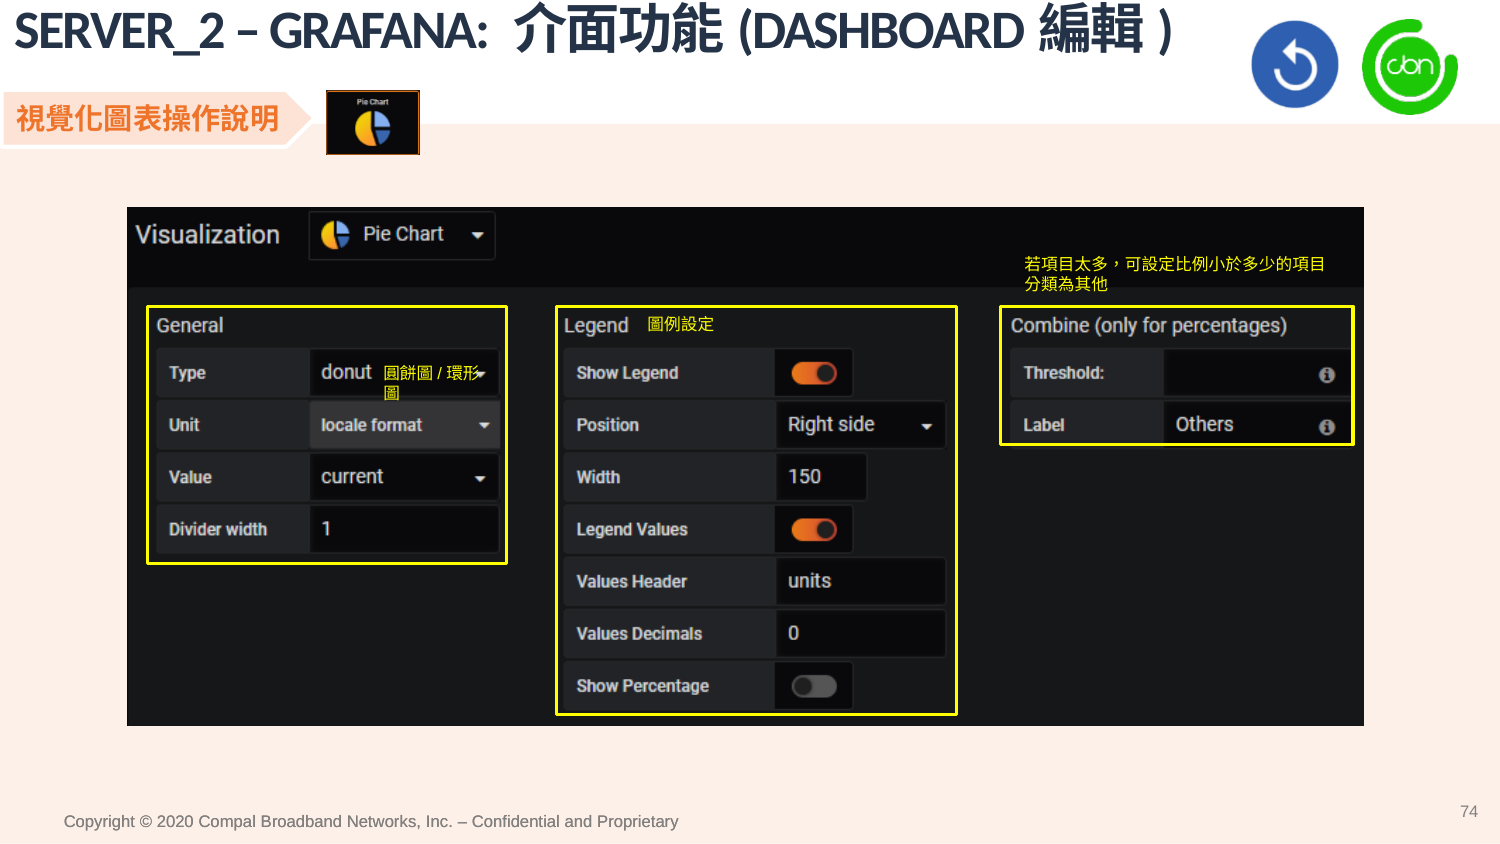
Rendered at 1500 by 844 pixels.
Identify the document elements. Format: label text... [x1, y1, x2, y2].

text_box 視覺化圖表操作說明 [0, 87, 317, 149]
picture [1362, 19, 1458, 115]
picture [326, 90, 420, 155]
slide_number 74 [1418, 792, 1494, 829]
text_box server_2 – grafana: 介面功能(dashboard編輯) [0, 0, 1231, 86]
picture [1251, 20, 1339, 111]
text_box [126, 206, 1364, 726]
